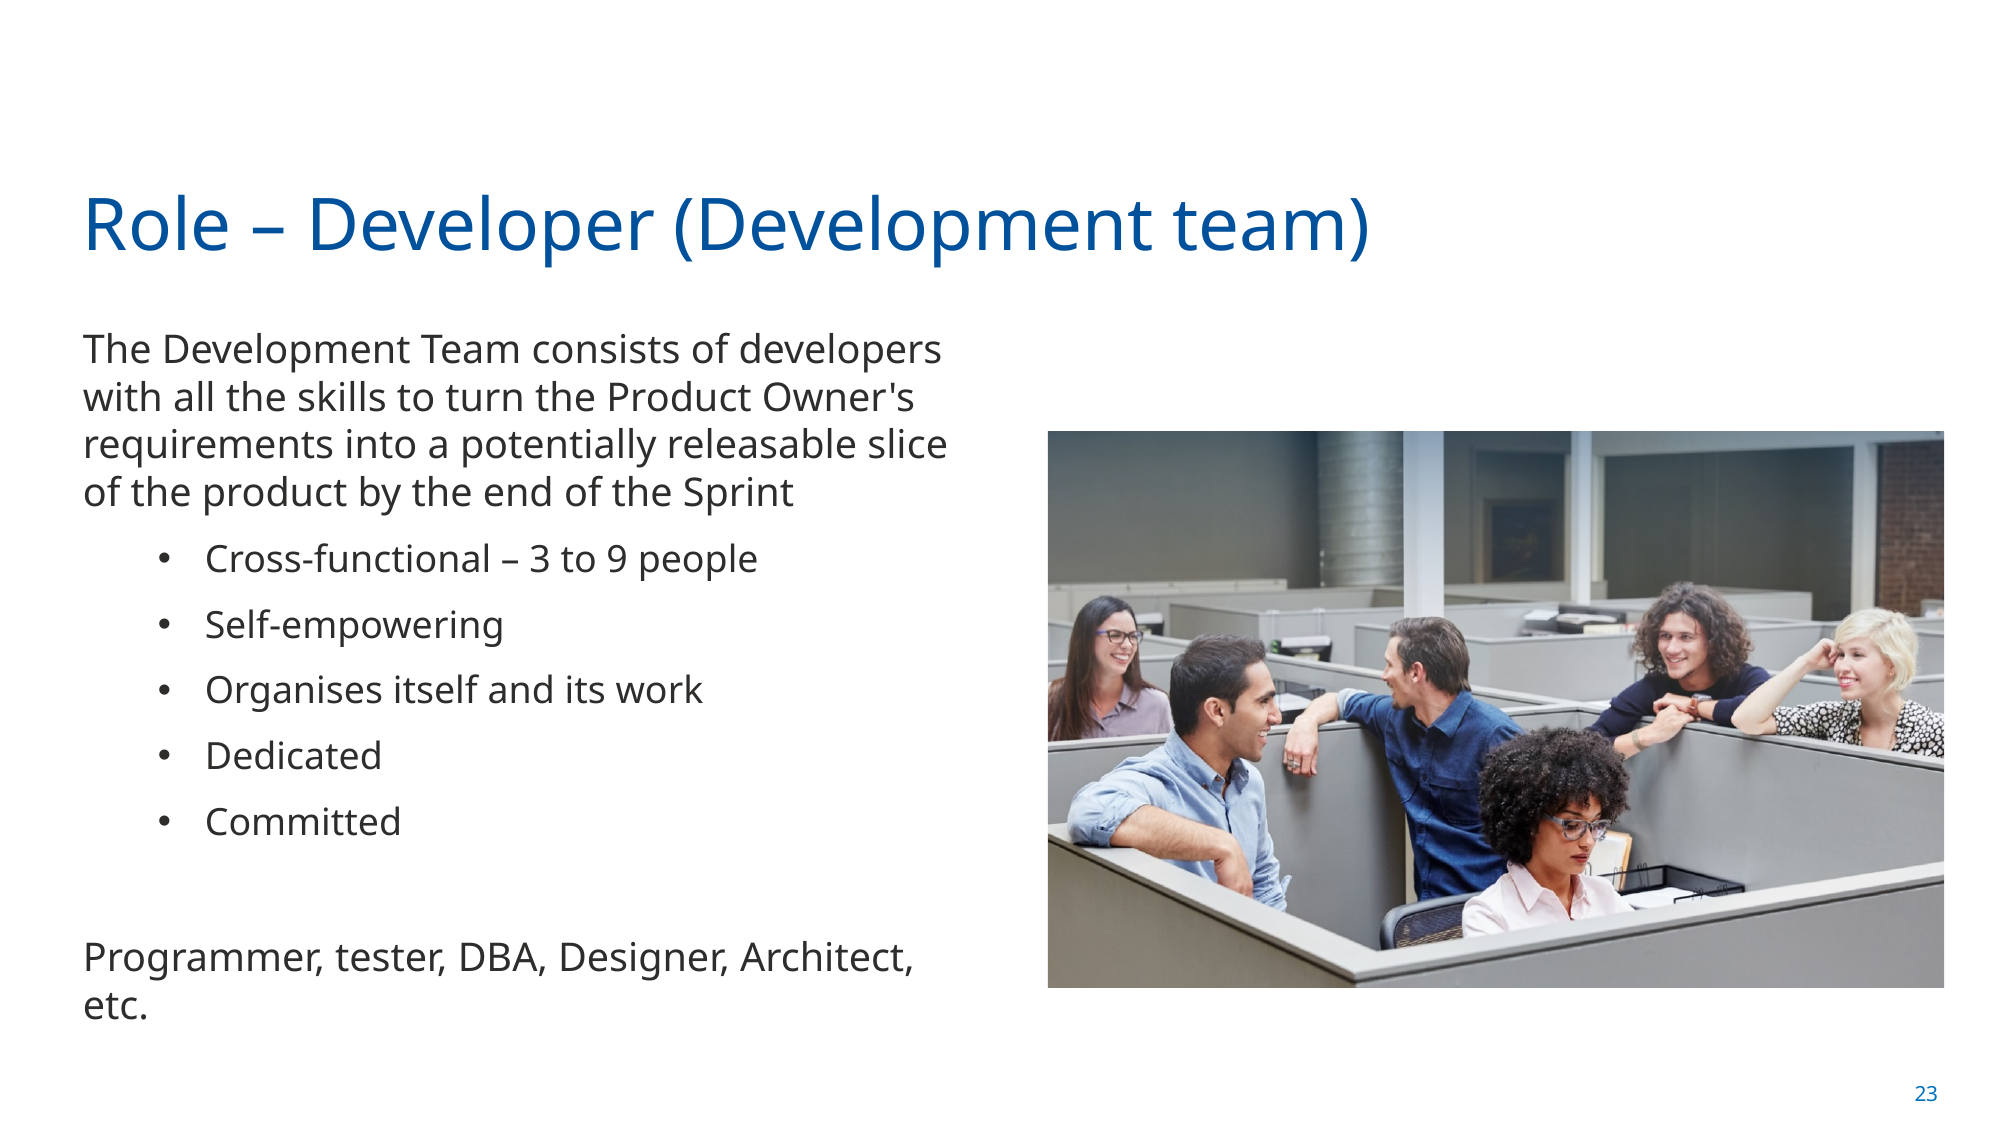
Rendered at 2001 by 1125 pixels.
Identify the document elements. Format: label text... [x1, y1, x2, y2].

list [1047, 431, 1945, 988]
title Role – Developer (Development team) [67, 170, 1565, 273]
list The Development Team consists of developers with all the skills to turn the Product Owner's requirements into a potentially releasable slice of the product by the end of the Sprint Cross-functional – 3 to 9 people Self-empowering Organises itself and its work Dedicated Committed Programmer, tester, DBA, Designer, Architect, etc. [67, 316, 984, 1063]
